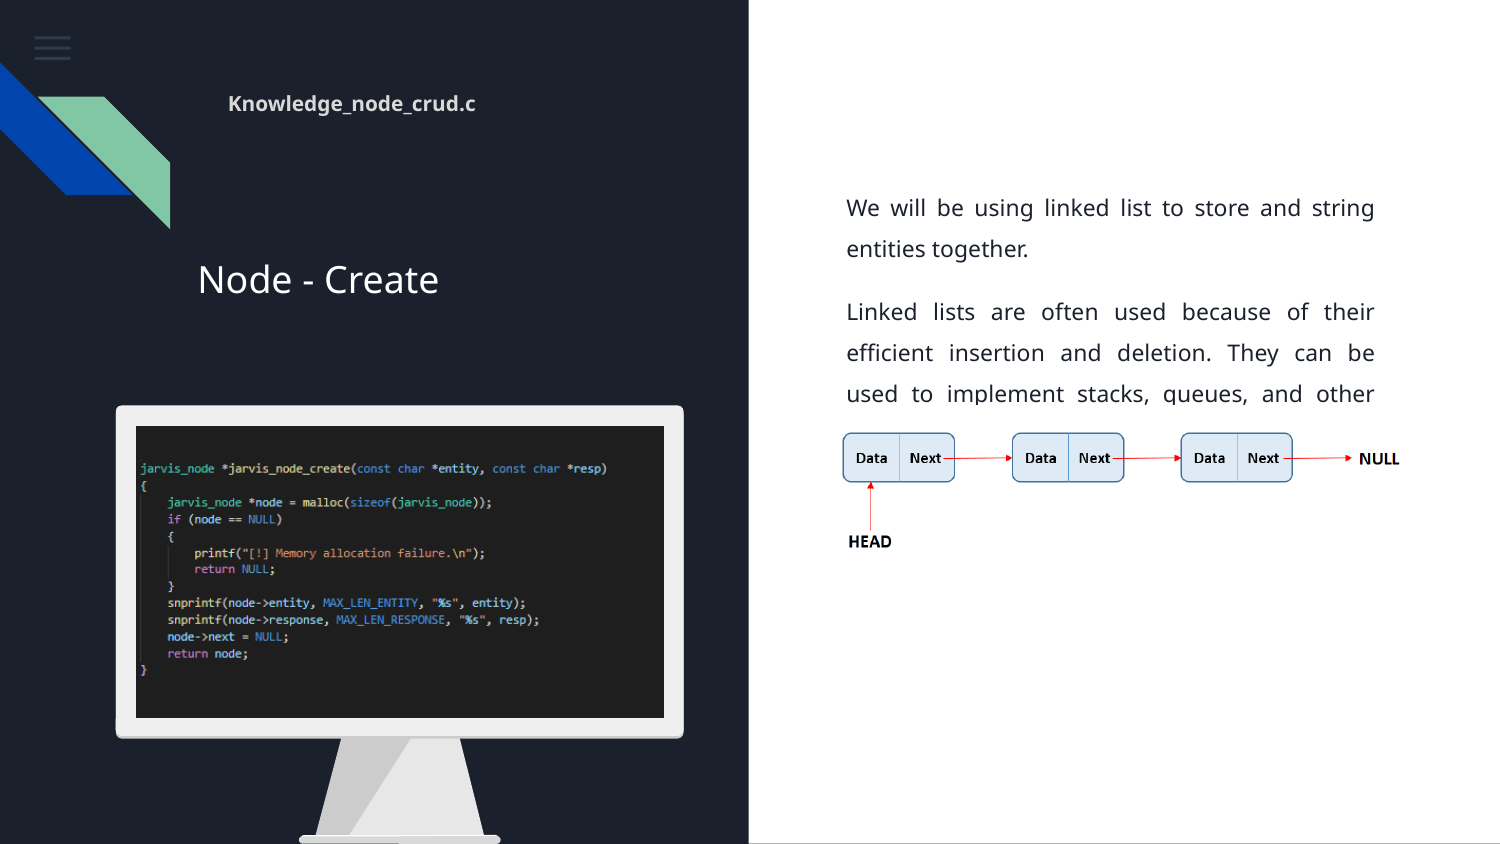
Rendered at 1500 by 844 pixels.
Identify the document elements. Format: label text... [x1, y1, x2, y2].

list We will be using linked list to store and string entities together. Linked lists are often used because of their efficient insertion and deletion. They can be used to implement stacks, queues, and other abstract data types. [831, 165, 1391, 403]
title Node - Create [182, 234, 618, 403]
picture [818, 405, 1422, 577]
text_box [115, 405, 684, 844]
picture [136, 426, 664, 719]
title Knowledge_node_crud.c [212, 75, 706, 160]
